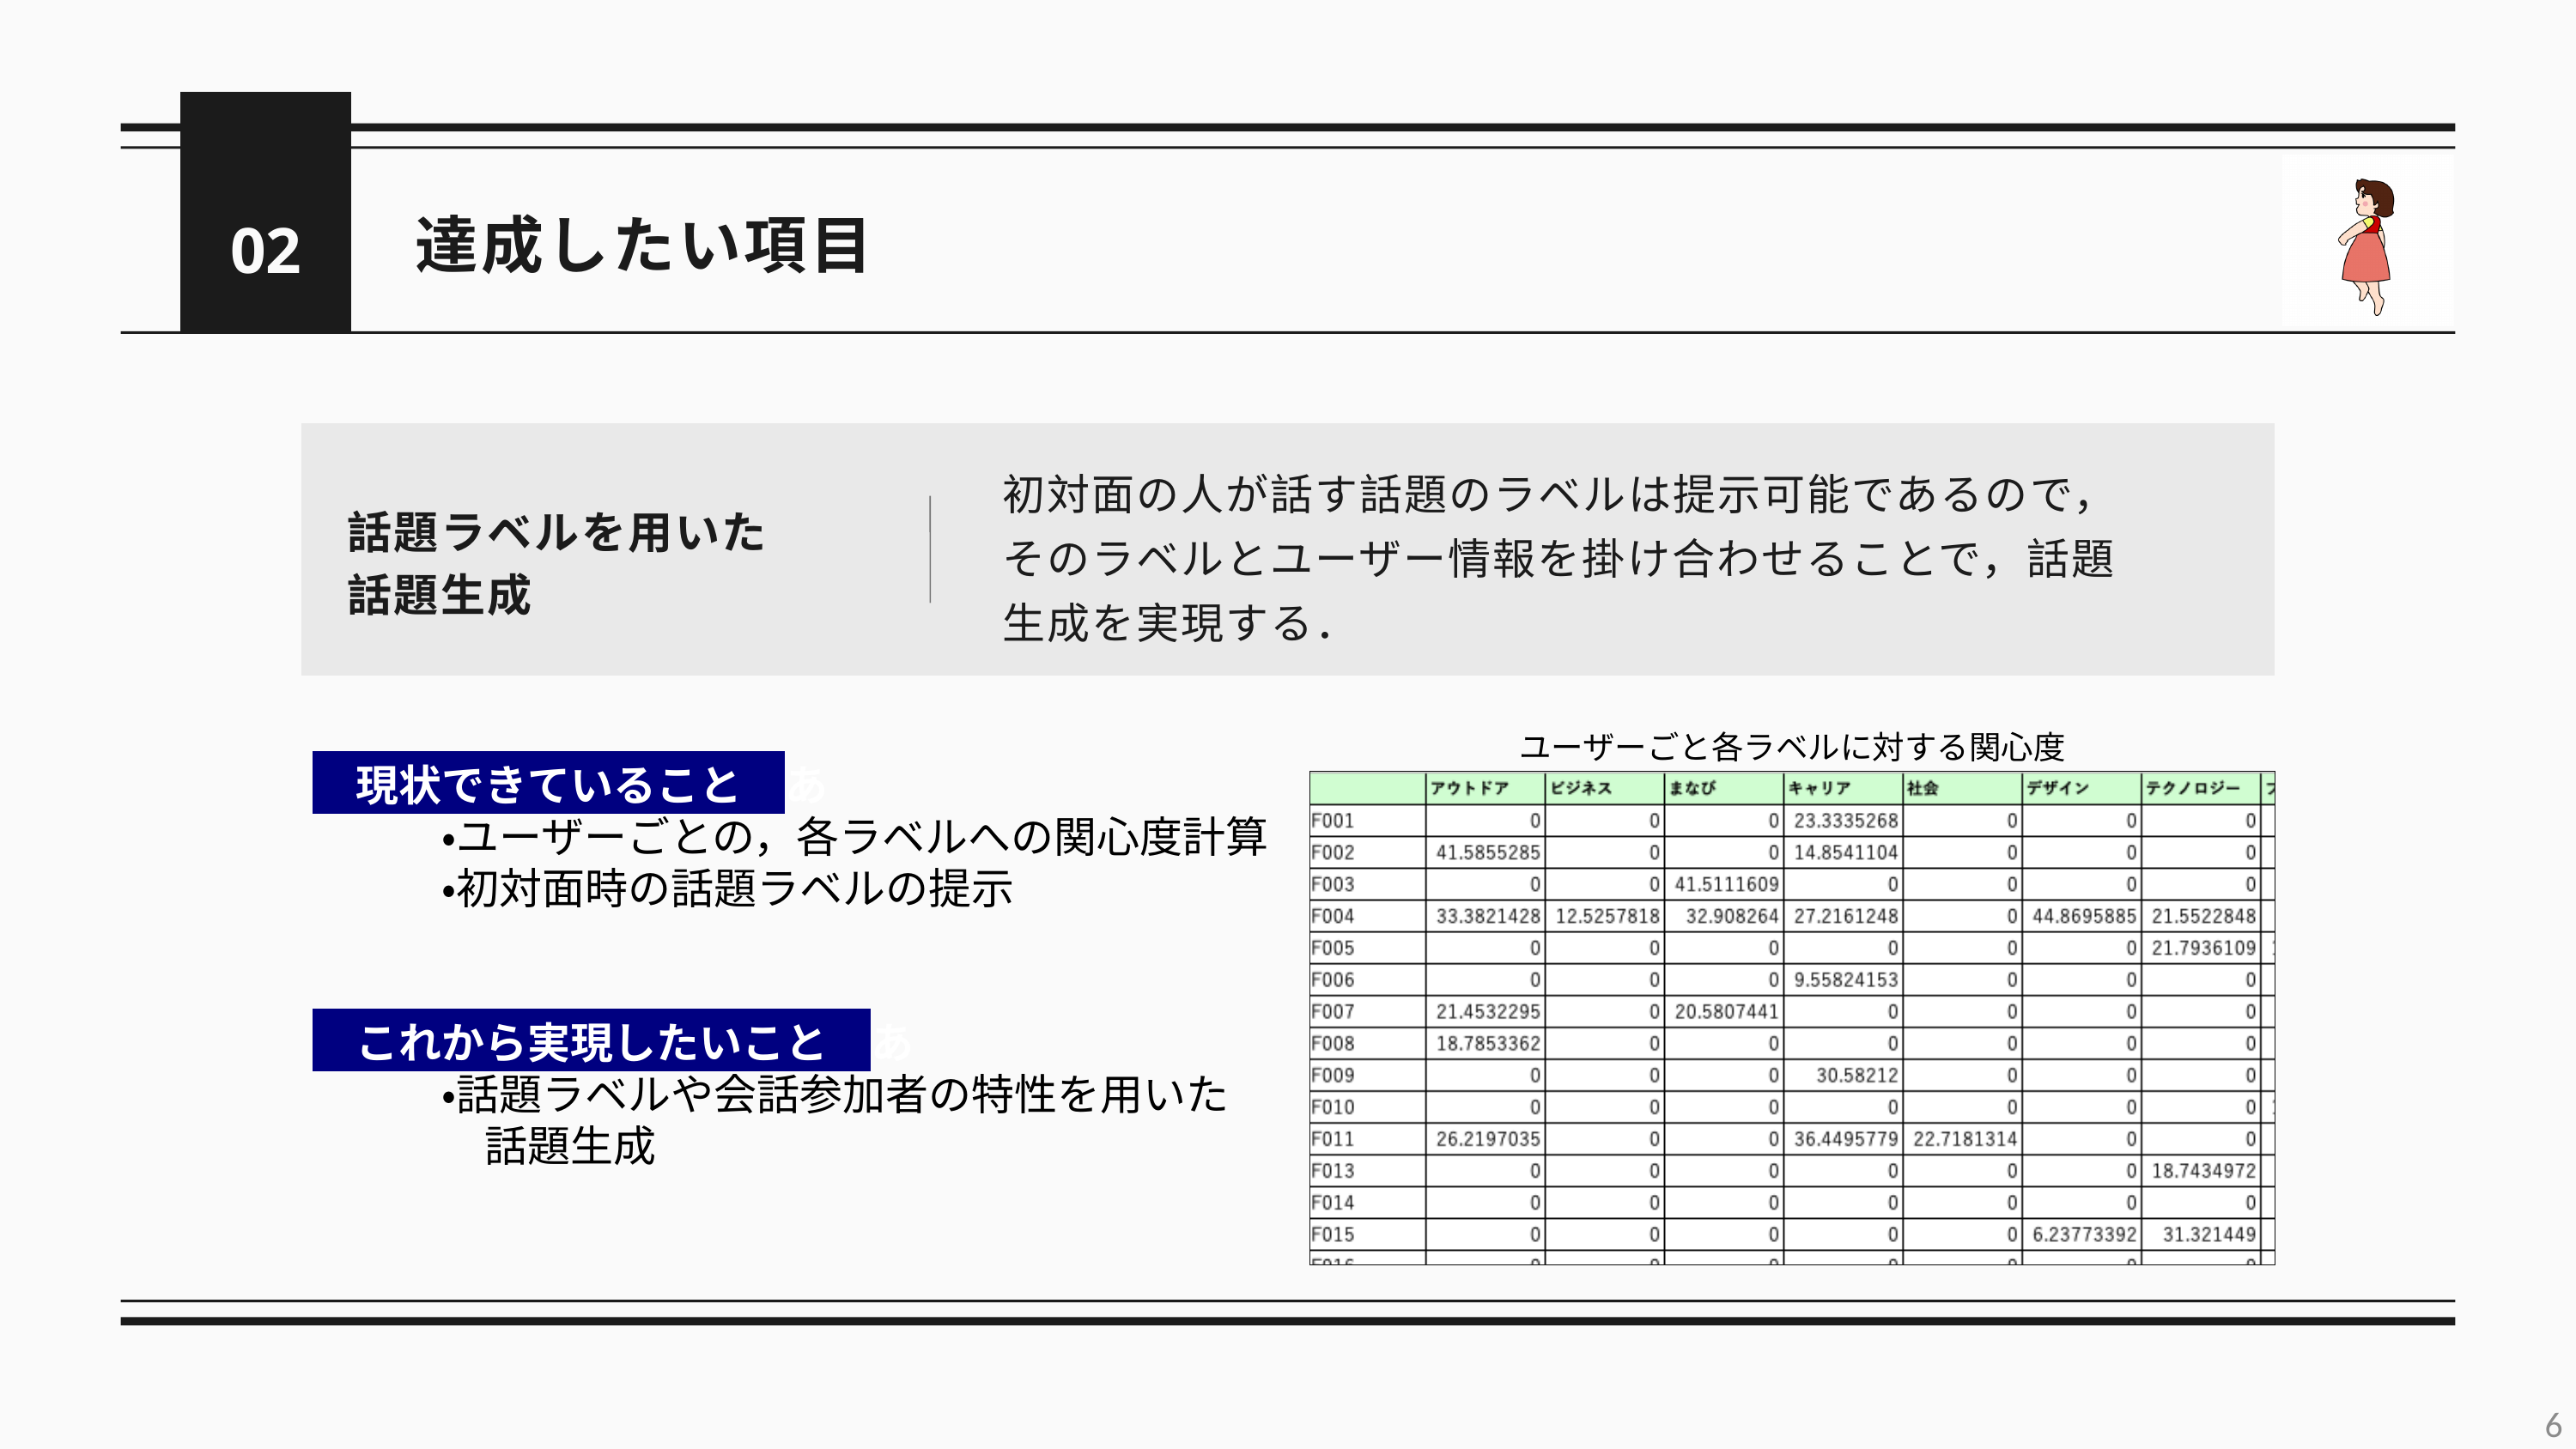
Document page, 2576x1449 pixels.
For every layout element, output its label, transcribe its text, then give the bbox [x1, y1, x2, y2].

text_box 達成したい項目 [415, 192, 2278, 281]
text_box ユーザーごと各ラベルに対する関心度 [1506, 720, 2079, 769]
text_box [180, 91, 352, 335]
slide_number 6 [2275, 1397, 2576, 1449]
text_box 現状できていること あ ・ユーザーごとの，各ラベルへの関心度計算 ・初対面時の話題ラベルの提示 これから実現したいこと あ ・話題ラベルや会話参加者の特性を用いた 話題生成 [300, 751, 1281, 1177]
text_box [301, 422, 2275, 676]
picture [2282, 155, 2454, 326]
picture [1309, 770, 2276, 1265]
